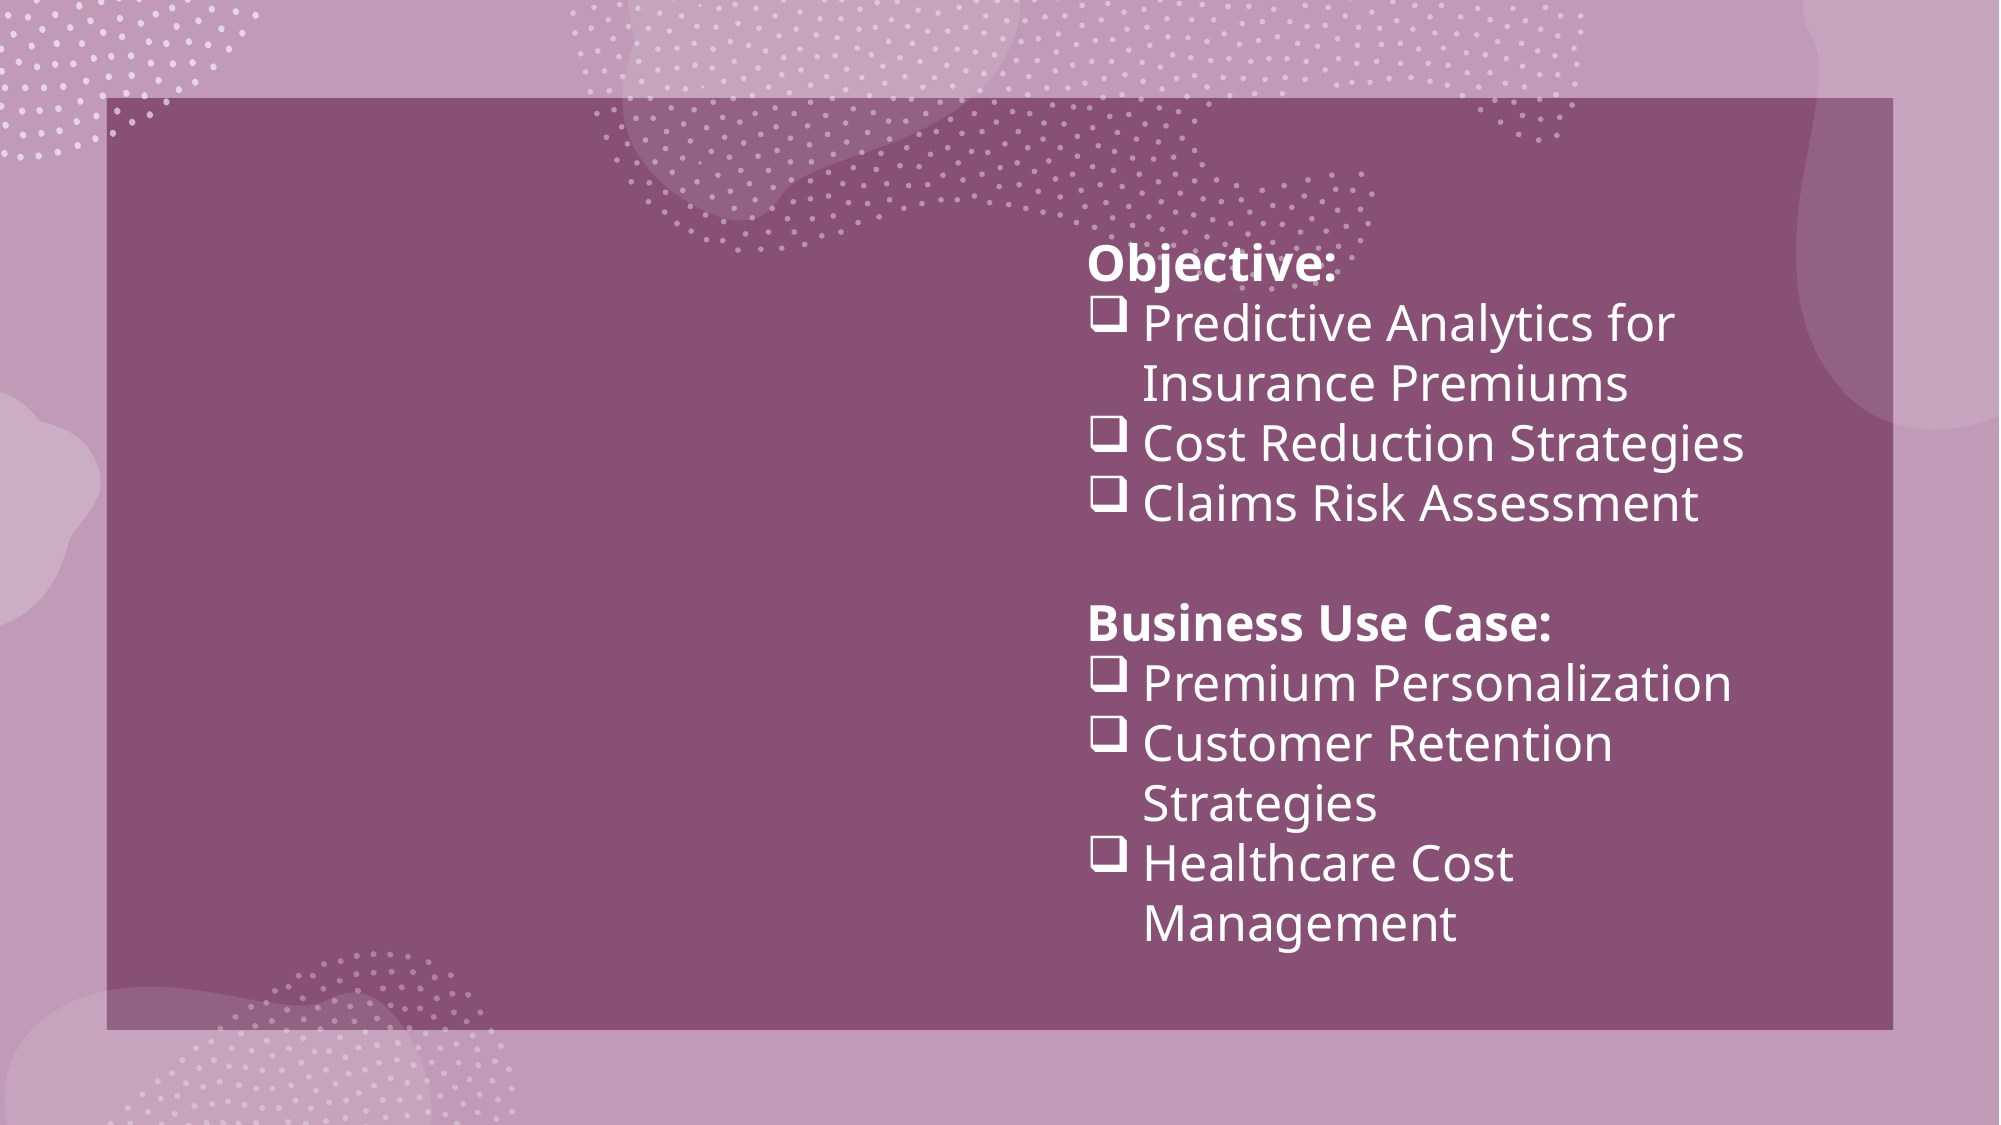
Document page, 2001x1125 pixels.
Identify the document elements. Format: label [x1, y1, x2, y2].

text_box [0, 0, 2000, 1125]
